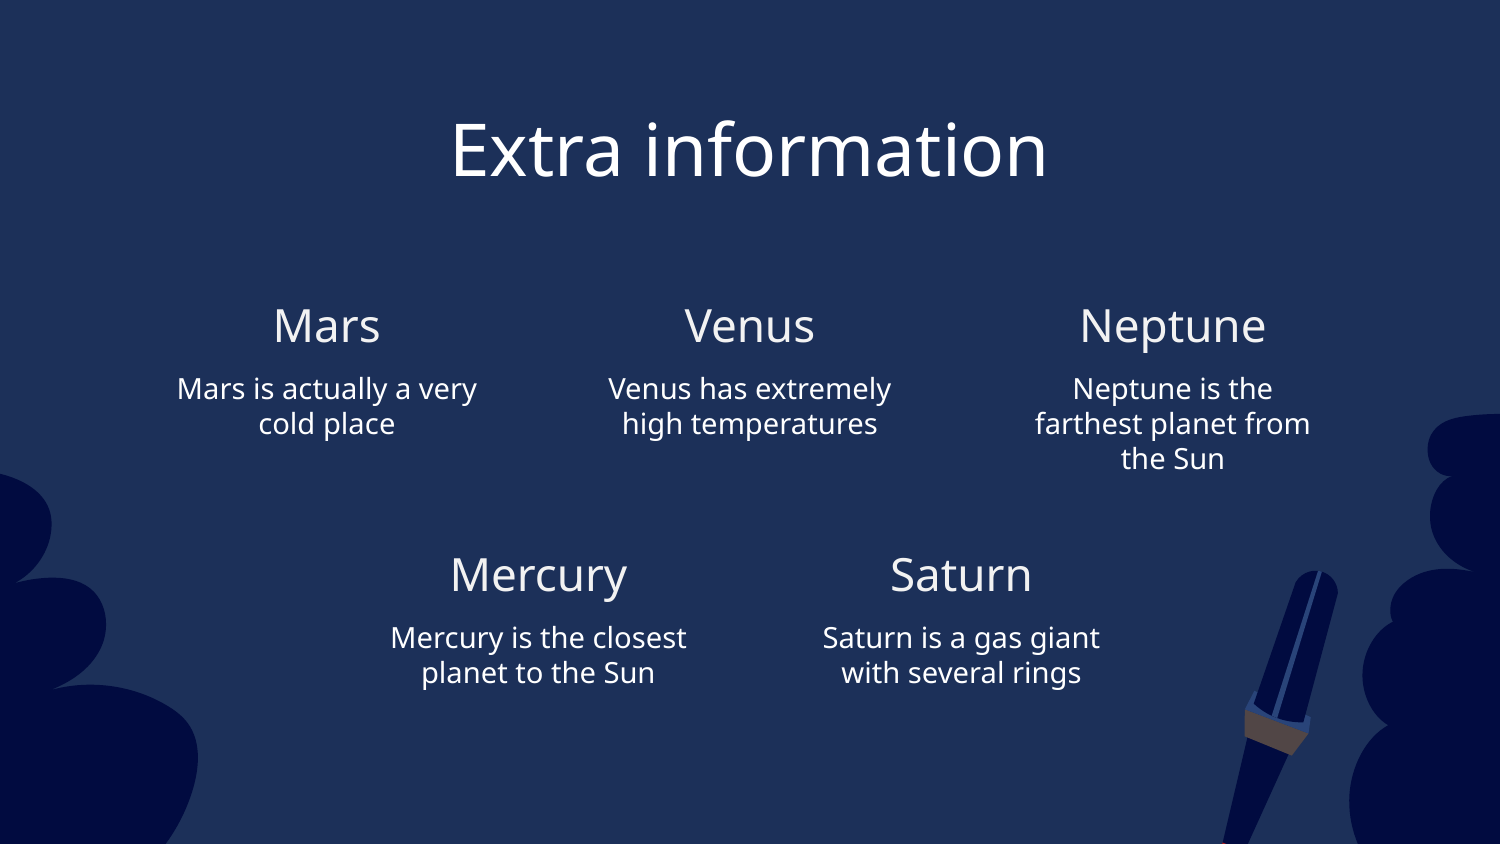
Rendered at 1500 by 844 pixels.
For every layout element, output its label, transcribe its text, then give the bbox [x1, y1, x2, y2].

title Extra information [141, 88, 1359, 183]
subtitle Venus [580, 284, 920, 367]
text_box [1186, 584, 1371, 844]
subtitle Venus has extremely high temperatures [580, 367, 920, 466]
subtitle Neptune is the farthest planet from the Sun [1003, 367, 1343, 466]
subtitle Mercury [369, 533, 708, 616]
subtitle Mars is actually a very cold place [157, 367, 497, 466]
subtitle Saturn [792, 533, 1131, 616]
subtitle Saturn is a gas giant with several rings [792, 616, 1131, 715]
subtitle Mercury is the closest planet to the Sun [369, 616, 708, 715]
subtitle Neptune [1003, 284, 1343, 367]
subtitle Mars [157, 284, 497, 367]
